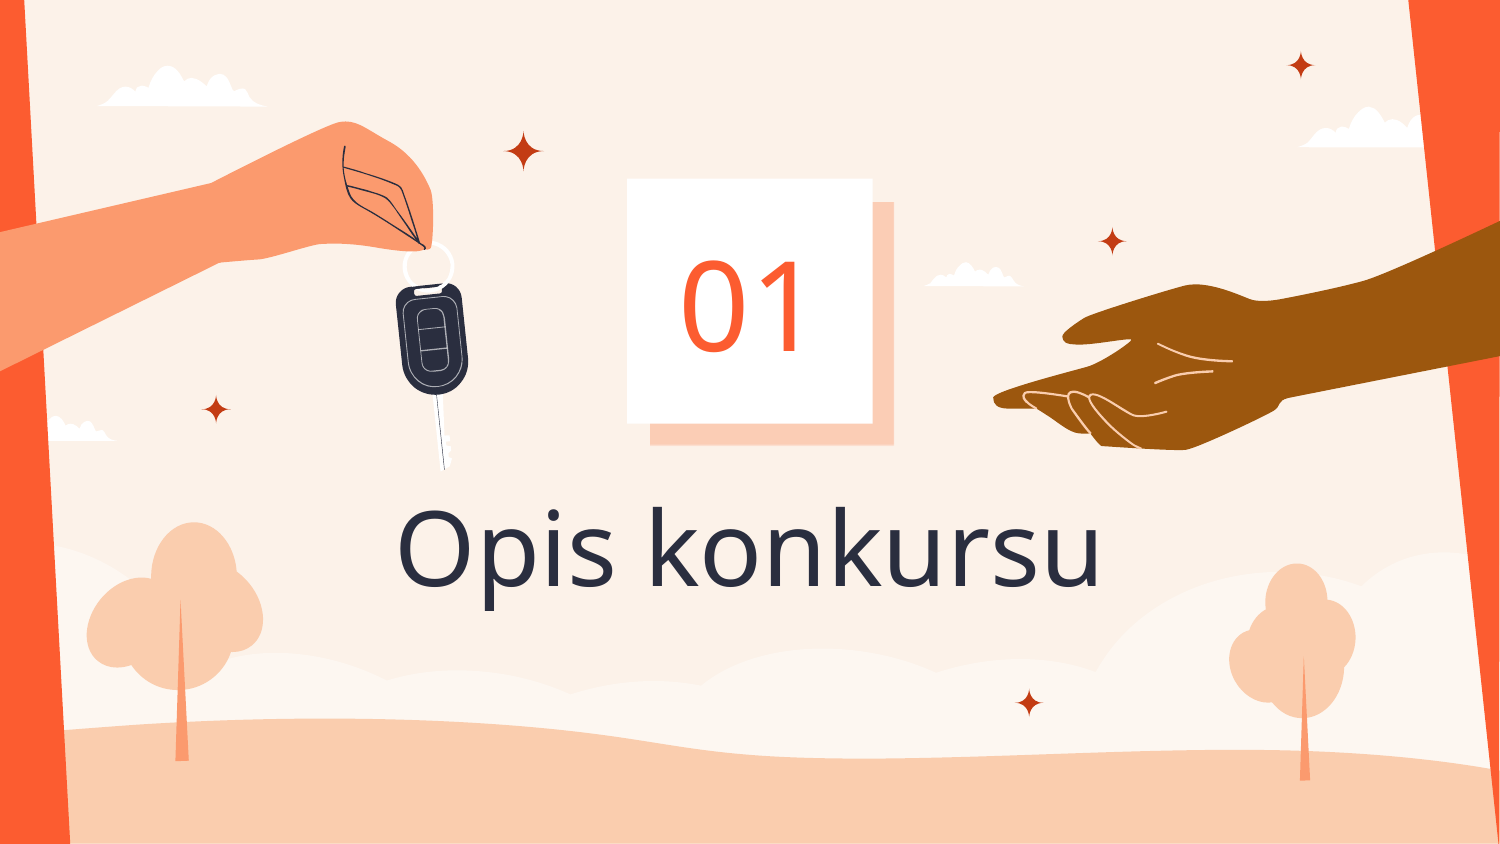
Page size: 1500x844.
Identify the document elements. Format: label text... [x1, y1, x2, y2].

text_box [401, 240, 468, 472]
text_box [503, 130, 545, 172]
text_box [1224, 563, 1357, 781]
text_box [1014, 688, 1044, 718]
title Opis konkursu [230, 466, 1270, 611]
title 01 [627, 178, 873, 424]
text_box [992, 205, 1500, 451]
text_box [0, 121, 435, 416]
